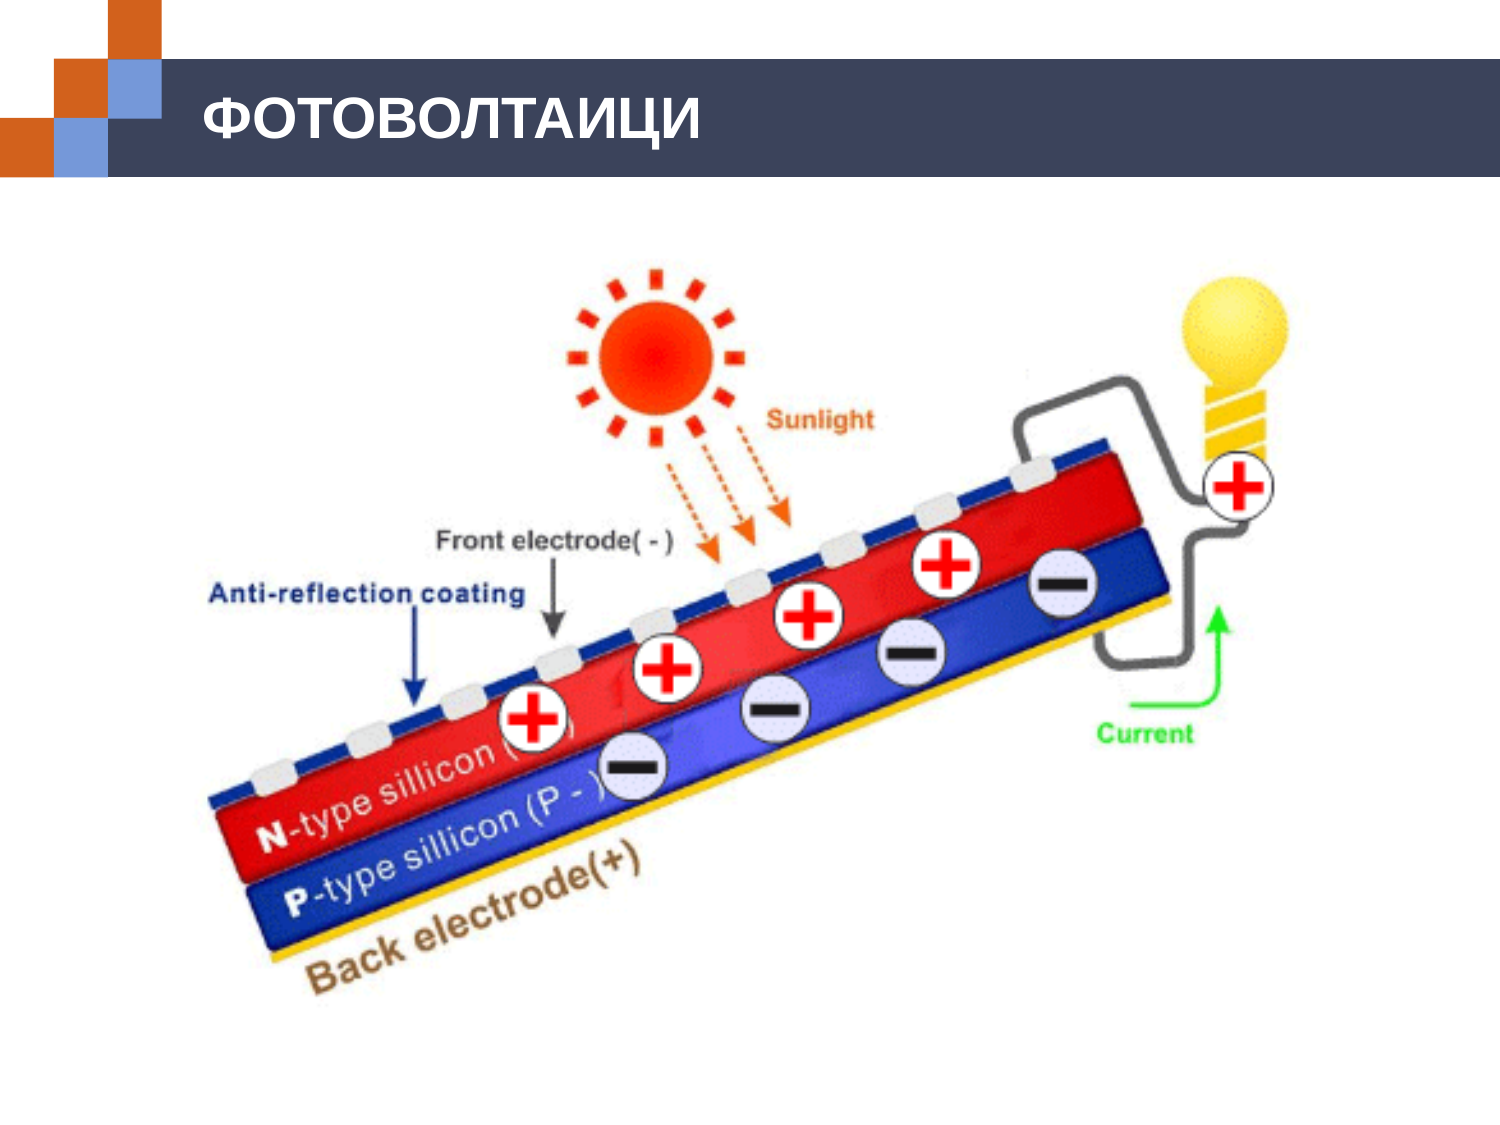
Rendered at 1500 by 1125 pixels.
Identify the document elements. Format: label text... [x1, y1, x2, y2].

title ФОТОВОЛТАИЦИ [187, 74, 1401, 156]
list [137, 224, 1326, 1033]
